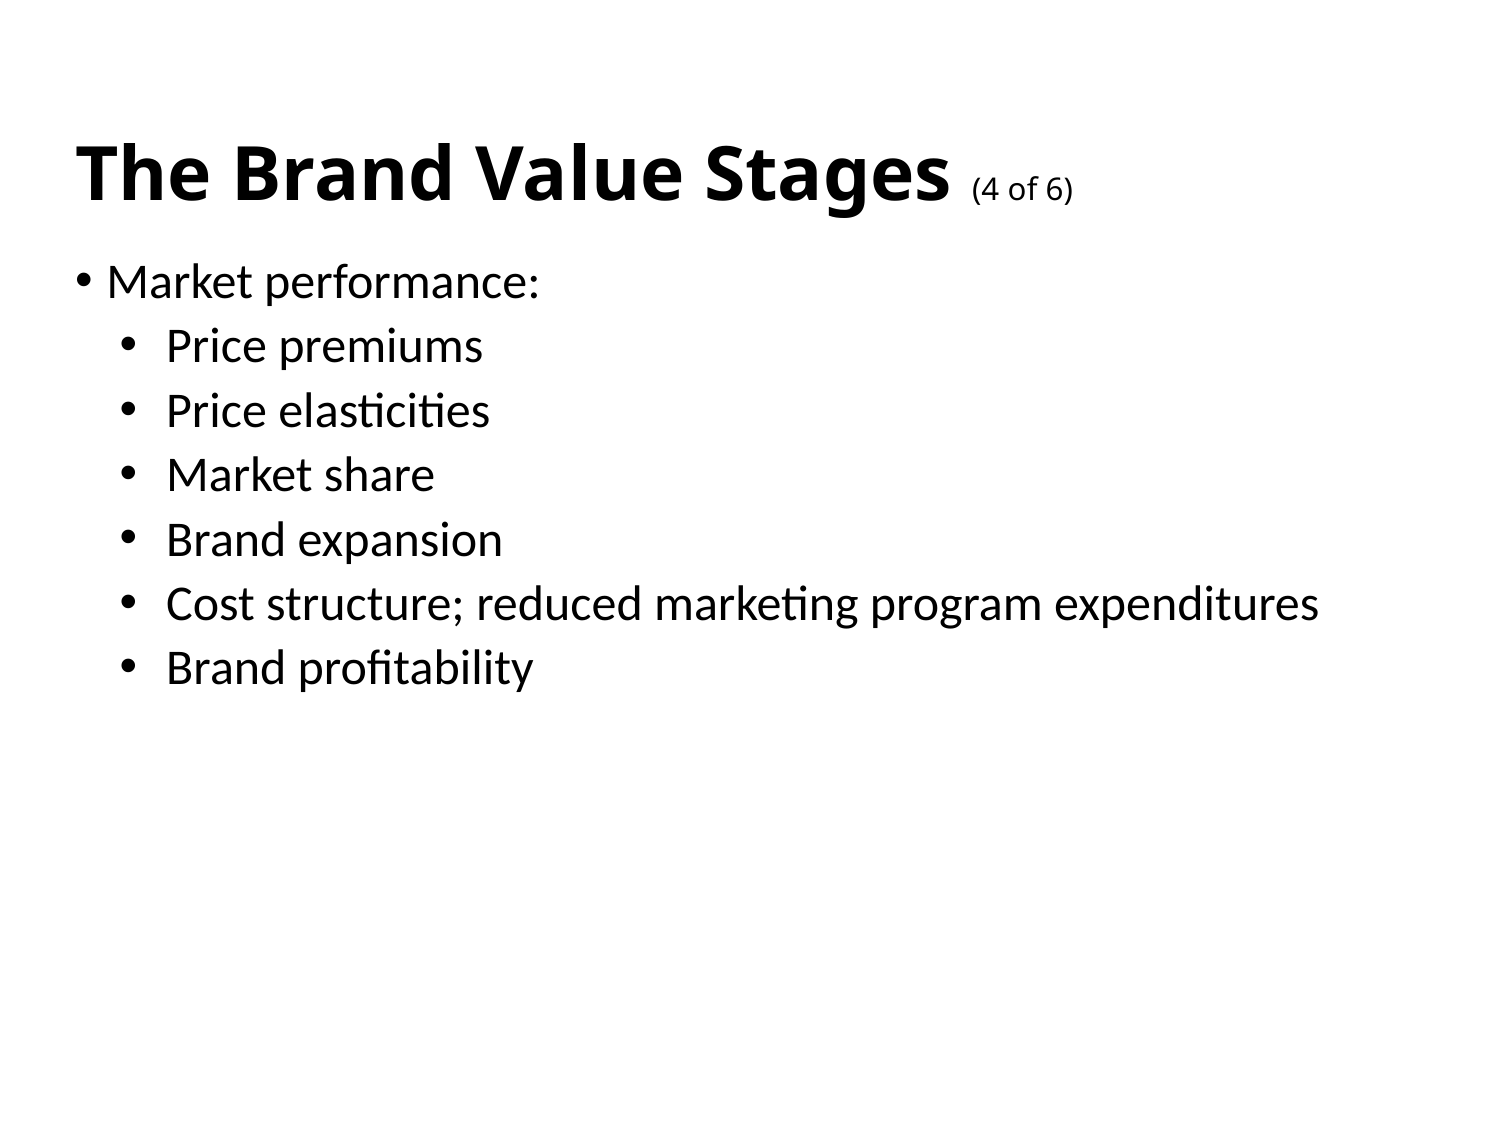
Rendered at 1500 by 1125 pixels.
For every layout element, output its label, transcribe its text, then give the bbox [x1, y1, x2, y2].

list Market performance: Price premiums Price elasticities Market share Brand expansion Cost structure; reduced marketing program expenditures Brand profitability [75, 255, 1425, 983]
title The Brand Value Stages (4 of 6) [75, 35, 1425, 216]
